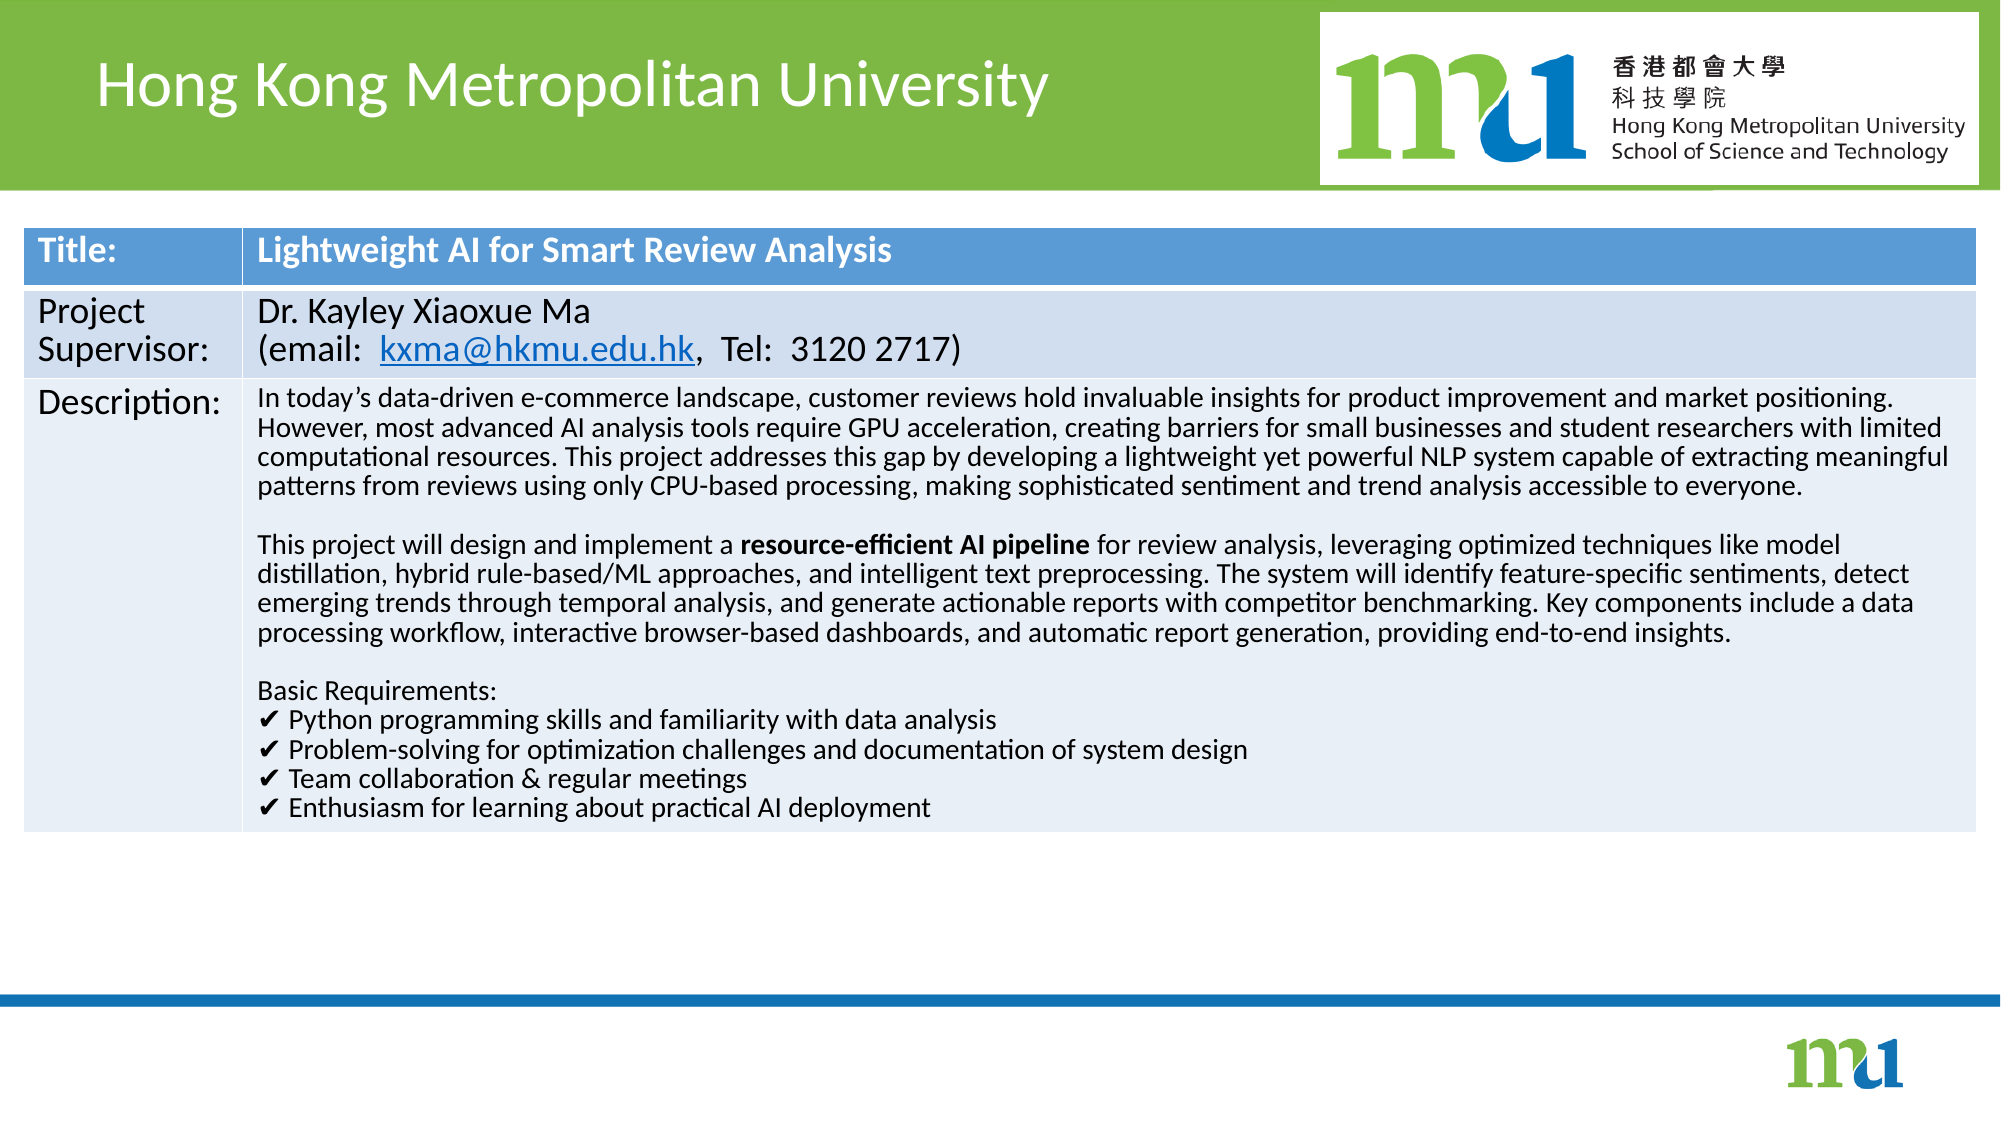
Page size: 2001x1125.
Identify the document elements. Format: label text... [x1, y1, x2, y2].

table_header Lightweight AI for Smart Review Analysis [243, 228, 1976, 285]
table_cell Dr. Kayley Xiaoxue Ma (email: kxma@hkmu.edu.hk, Tel: 3120 2717) [243, 291, 1976, 378]
picture [0, 0, 2001, 1125]
table_cell Description: [24, 379, 242, 832]
table_cell Project Supervisor: [24, 291, 242, 378]
table_cell In today’s data-driven e-commerce landscape, customer reviews hold invaluable insights for product improvement and market positioning. However, most advanced AI analysis tools require GPU acceleration, creating barriers for small businesses and student researchers with limited computational resources. This project addresses this gap by developing a lightweight yet powerful NLP system capable of extracting meaningful patterns from reviews using only CPU-based processing, making sophisticated sentiment and trend analysis accessible to everyone. This project will design and implement a resource-efficient AI pipeline for review analysis, leveraging optimized techniques like model distillation, hybrid rule-based/ML approaches, and intelligent text preprocessing. The system will identify feature-specific sentiments, detect emerging trends through temporal analysis, and generate actionable reports with competitor benchmarking. Key components include a data processing workflow, interactive browser-based dashboards, and automatic report generation, providing end-to-end insights. Basic Requirements: ✔ Python programming skills and familiarity with data analysis ✔ Problem-solving for optimization challenges and documentation of system design ✔ Team collaboration & regular meetings ✔ Enthusiasm for learning about practical AI deployment [243, 379, 1976, 832]
table_header Title: [24, 228, 242, 285]
text_box Hong Kong Metropolitan University [81, 90, 1286, 174]
